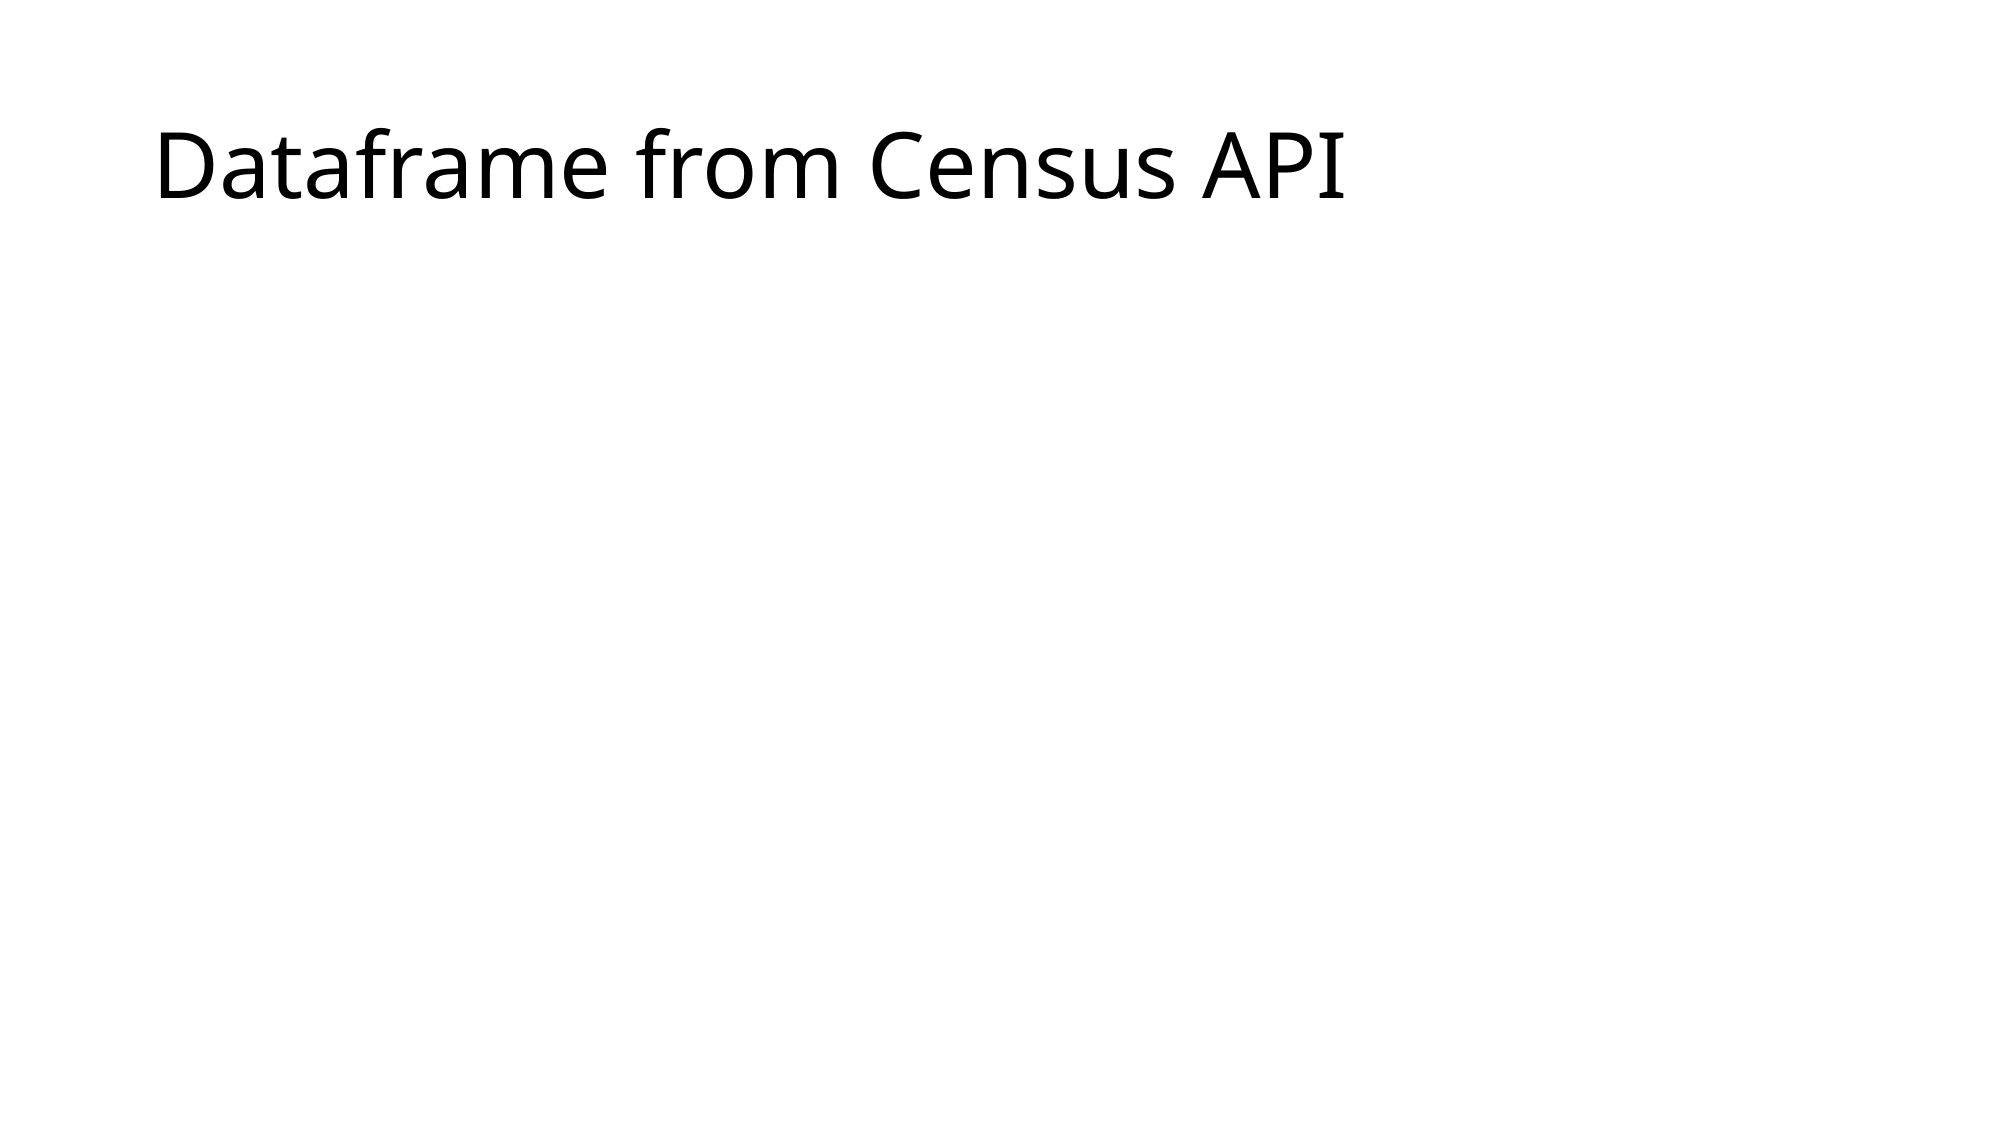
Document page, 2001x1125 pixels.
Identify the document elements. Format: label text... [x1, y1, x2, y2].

title Dataframe from Census API [137, 59, 1863, 278]
